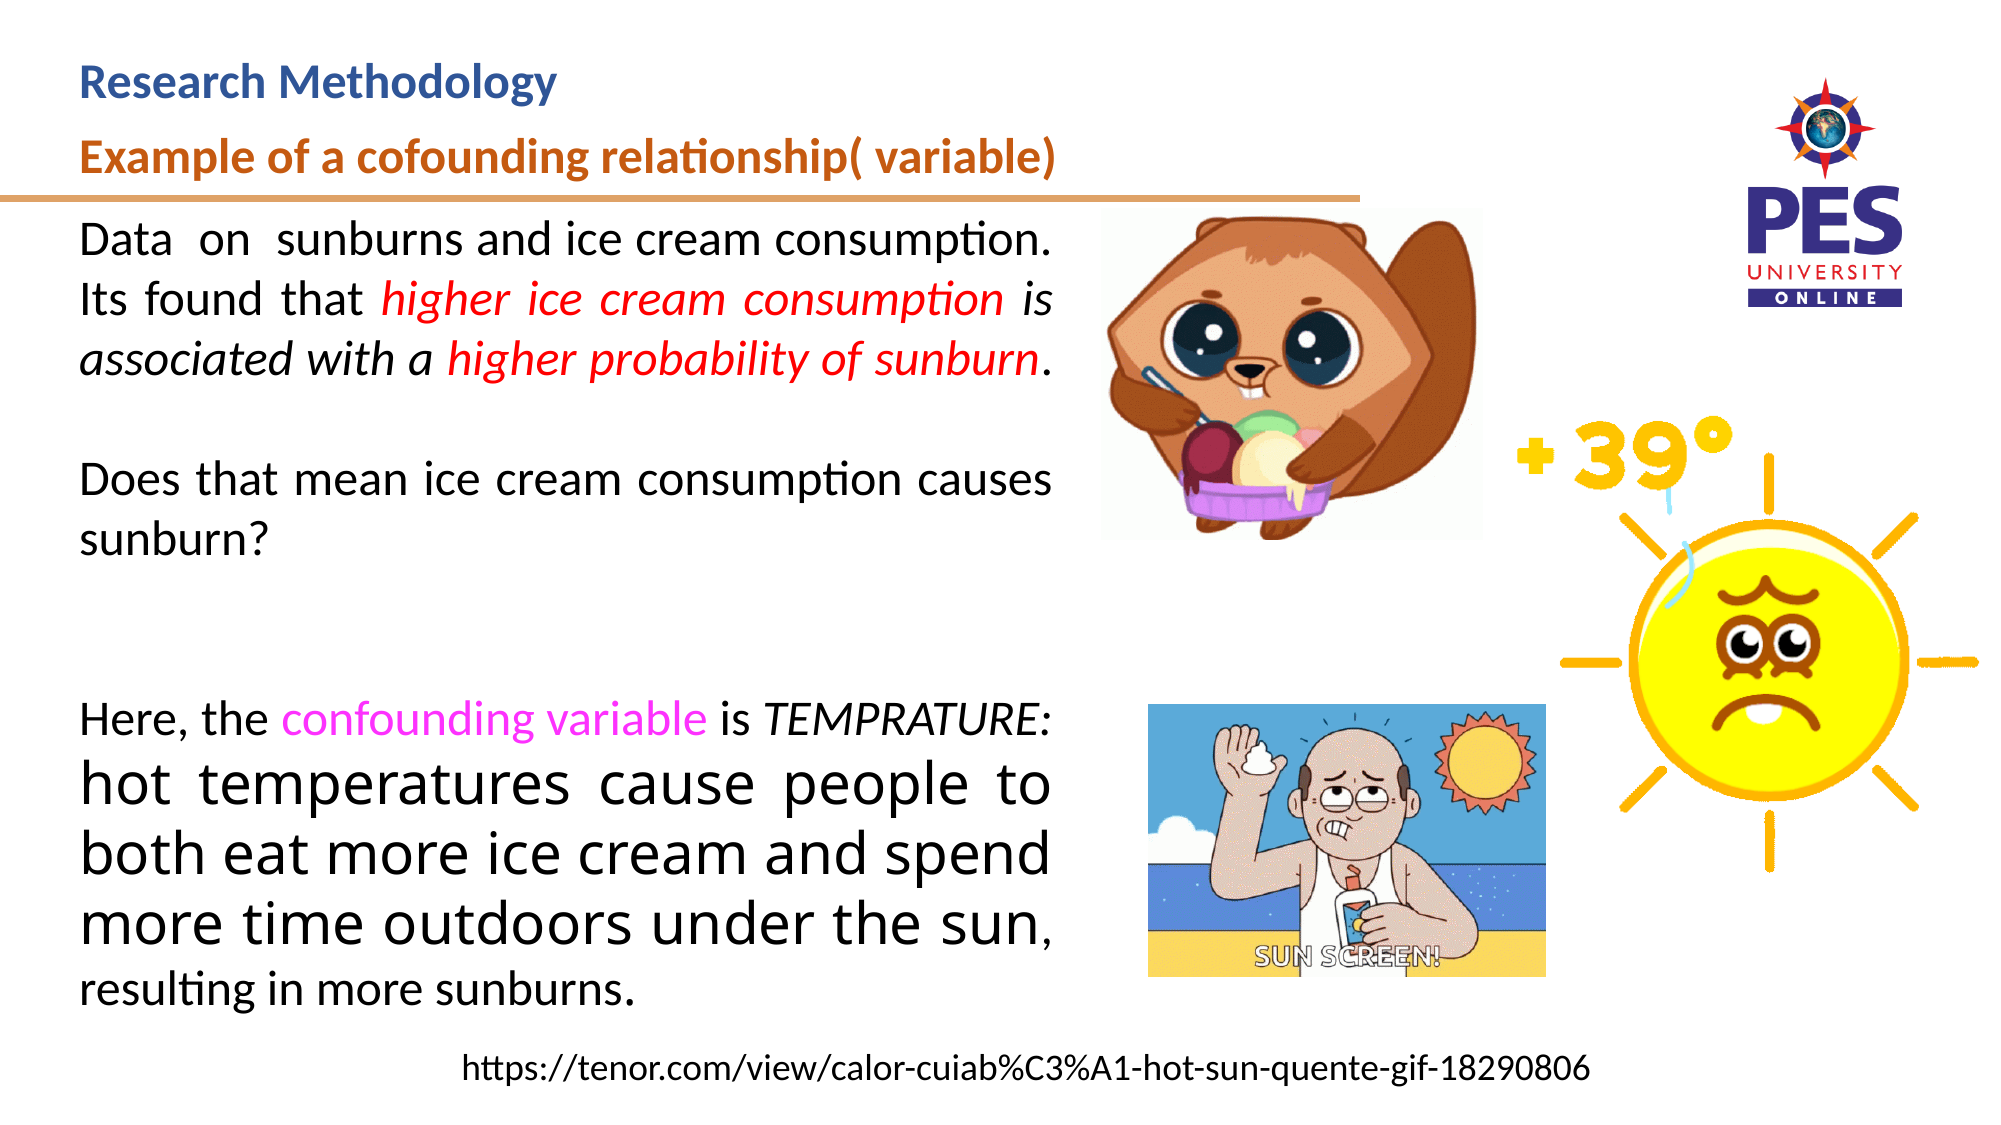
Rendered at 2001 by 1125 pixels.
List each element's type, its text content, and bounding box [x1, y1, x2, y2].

text_box Research Methodology [64, 41, 1295, 117]
text_box Data on sunburns and ice cream consumption. Its found that higher ice cream consumption is associated with a higher probability of sunburn. Does that mean ice cream consumption causes sunburn? Here, the confounding variable is TEMPRATURE: hot temperatures cause people to both eat more ice cream and spend more time outdoors under the sun, resulting in more sunburns. [64, 199, 1068, 1024]
picture [1101, 208, 1483, 540]
picture [1148, 374, 1996, 977]
text_box https://tenor.com/view/calor-cuiab%C3%A1-hot-sun-quente-gif-18290806 [446, 1035, 1742, 1095]
picture [1748, 76, 1902, 307]
text_box Example of a cofounding relationship( variable) [64, 116, 1377, 191]
